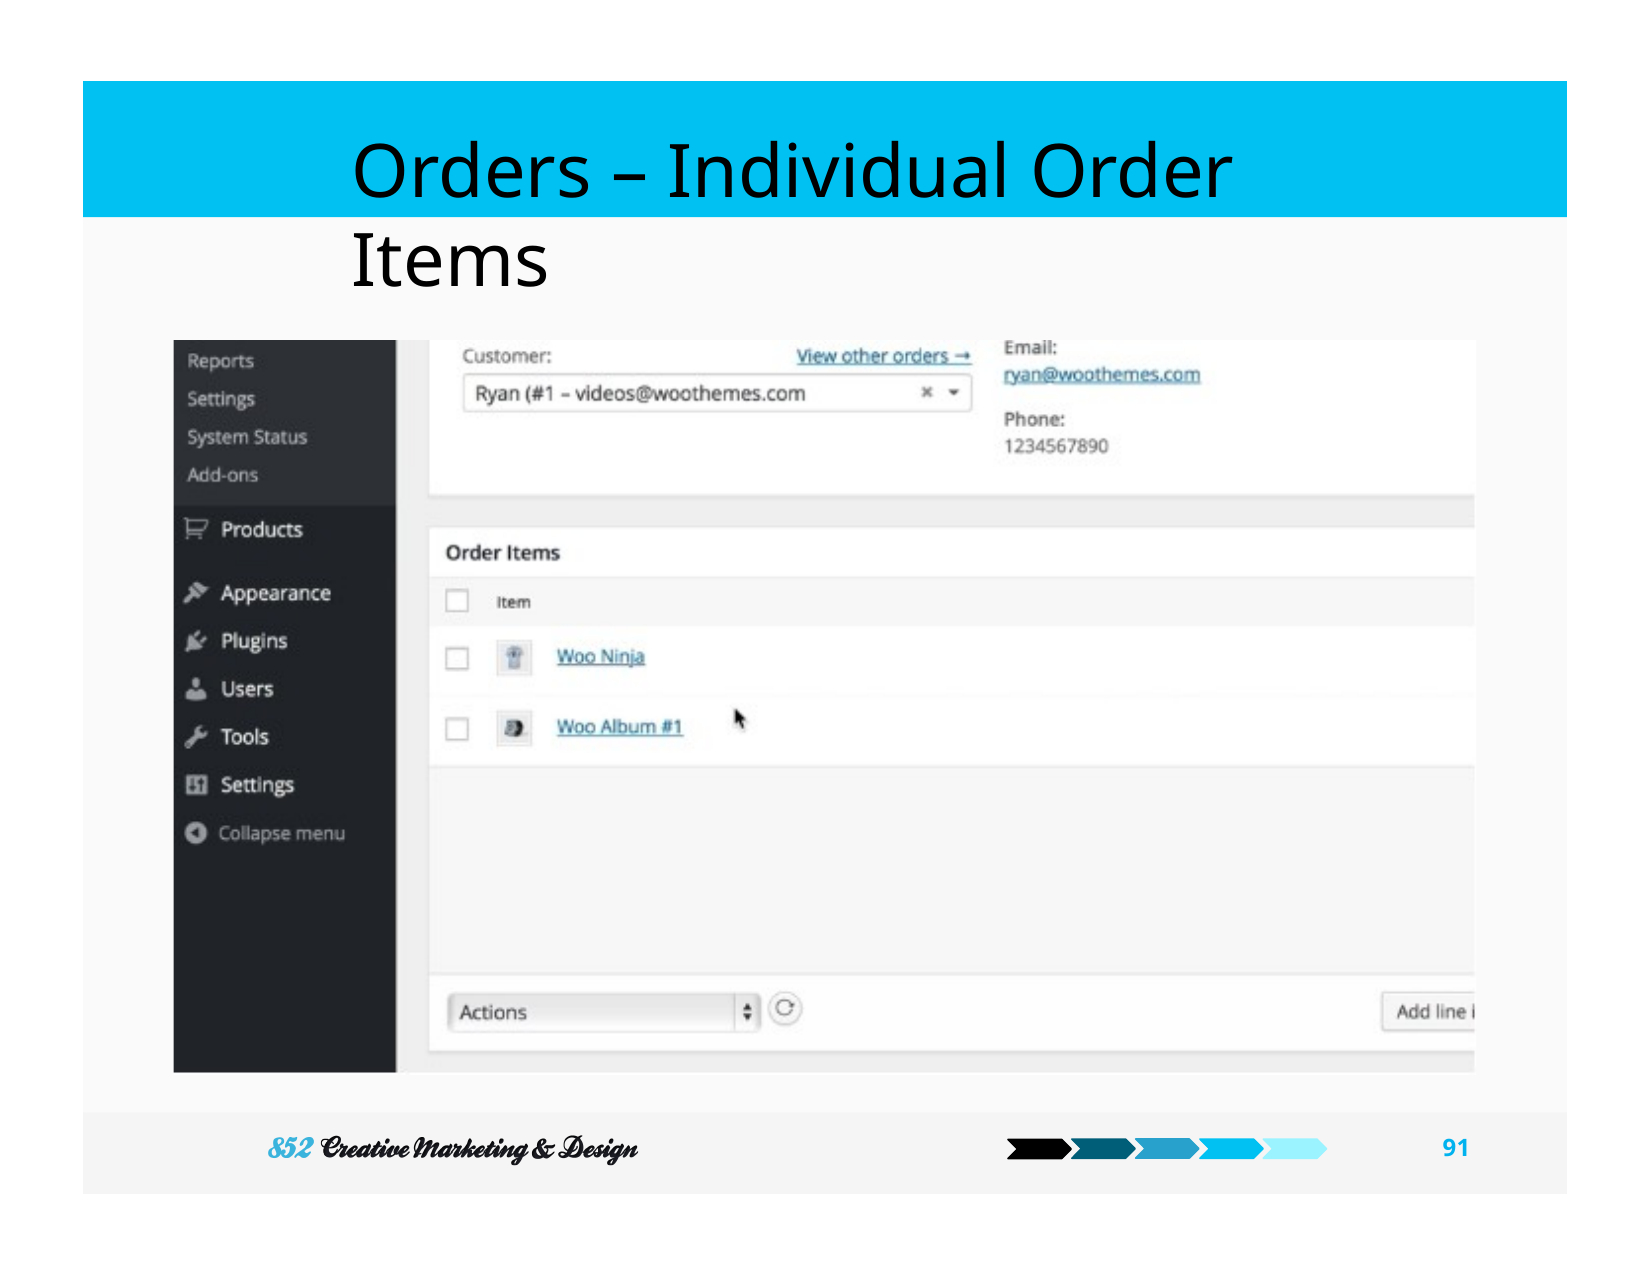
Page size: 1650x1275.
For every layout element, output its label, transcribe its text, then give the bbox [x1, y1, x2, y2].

text_box [1007, 1139, 1072, 1159]
text_box [1135, 1138, 1199, 1159]
slide_number 100 [1438, 1129, 1484, 1275]
text_box [1263, 1139, 1327, 1159]
text_box [1071, 1139, 1136, 1159]
text_box [1199, 1139, 1264, 1159]
text_box [173, 340, 1477, 1076]
title Orders – Individual Order Items [349, 121, 1300, 337]
picture [257, 1124, 645, 1173]
